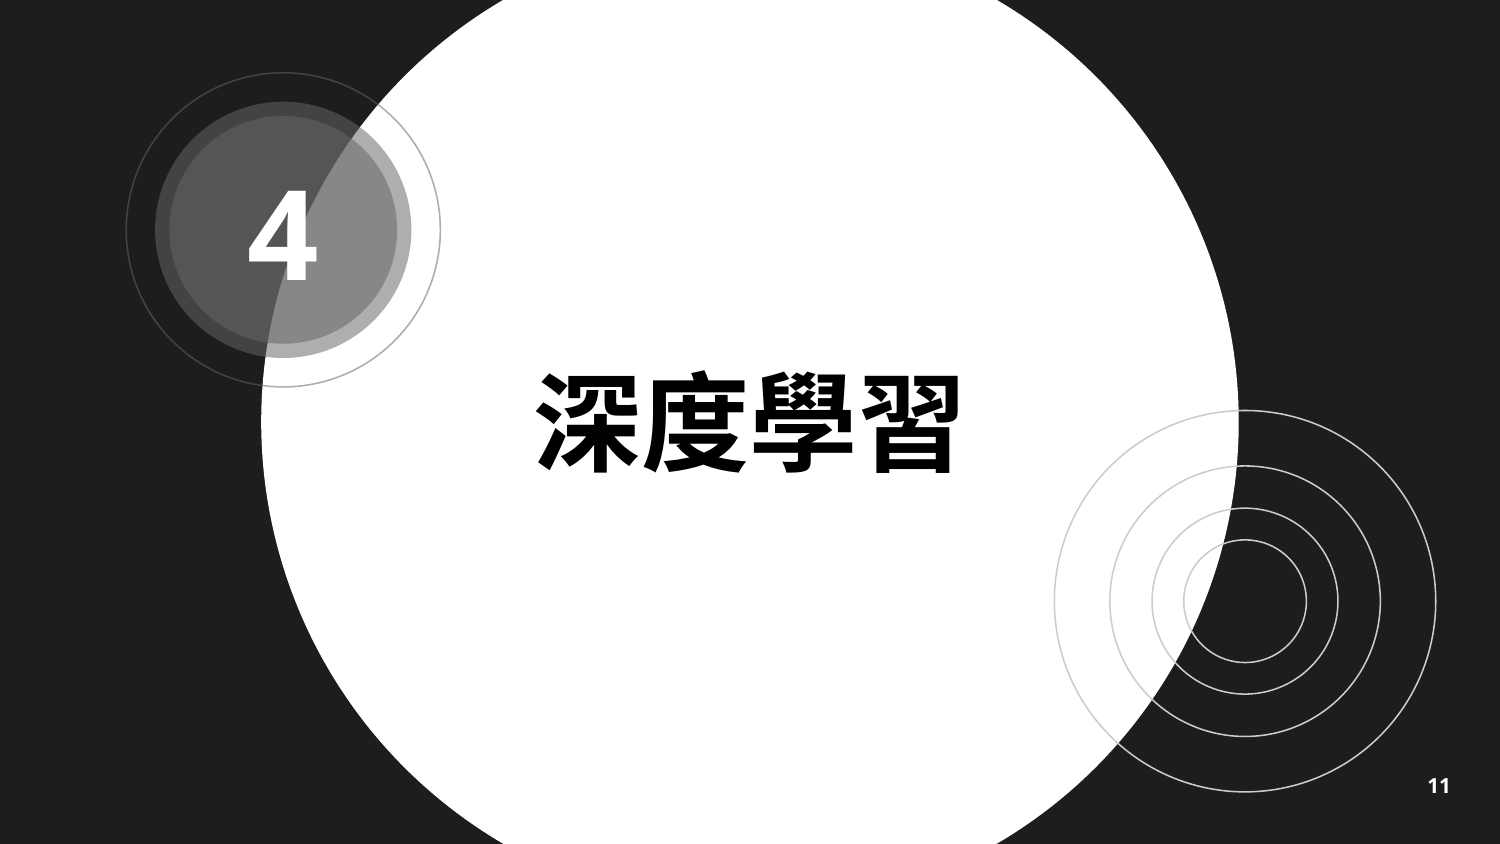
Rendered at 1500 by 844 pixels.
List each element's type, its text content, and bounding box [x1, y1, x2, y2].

text_box 4 [169, 116, 398, 345]
title 深度學習 [421, 343, 1079, 501]
slide_number 11 [1403, 750, 1475, 823]
